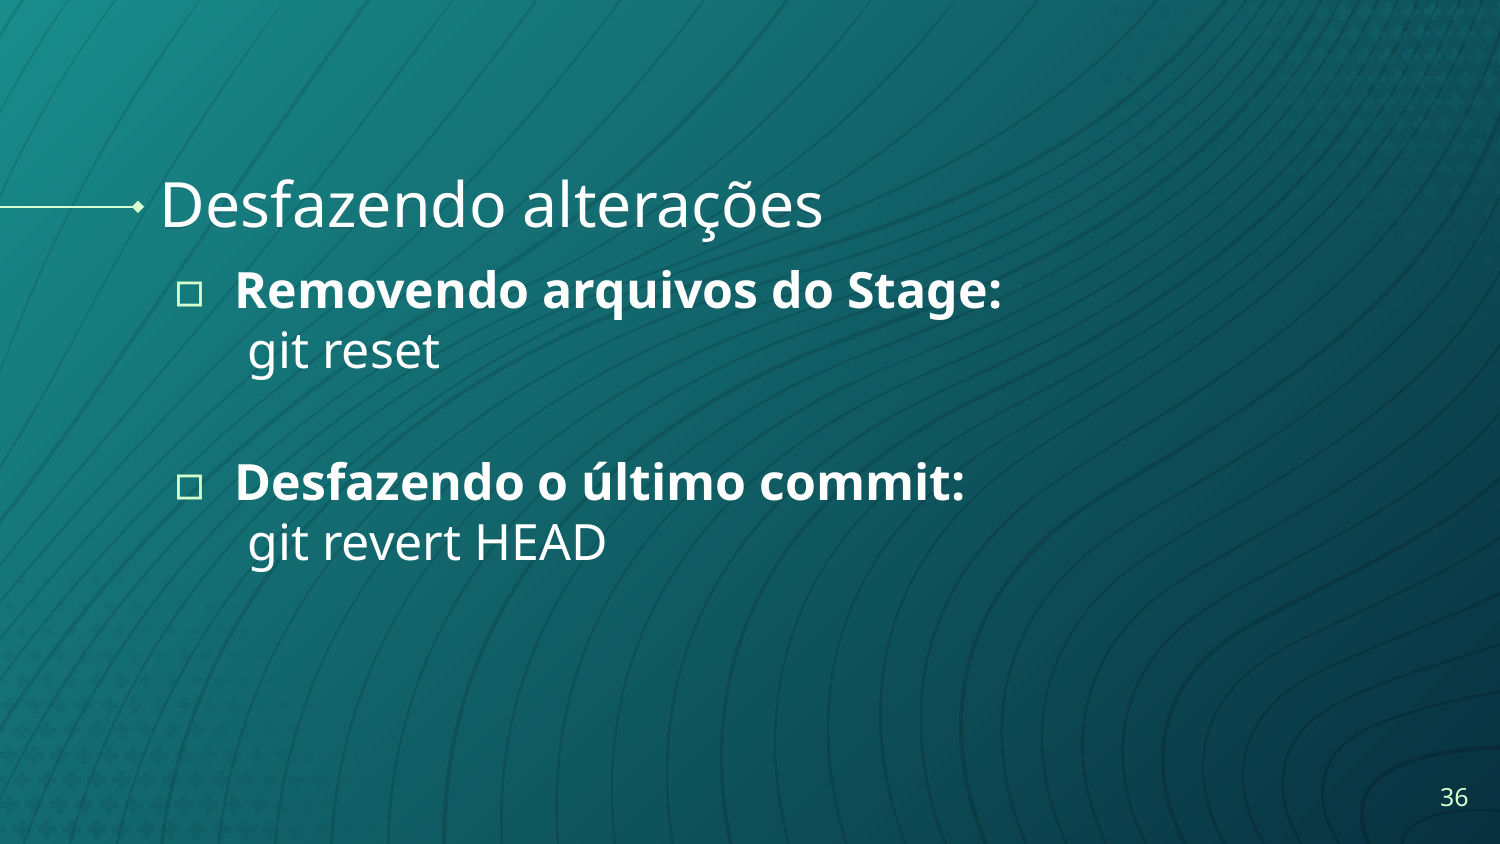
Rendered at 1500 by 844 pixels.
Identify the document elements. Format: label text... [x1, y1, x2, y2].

list Removendo arquivos do Stage: git reset Desfazendo o último commit: git revert HEAD [159, 258, 1340, 702]
slide_number 36 [1378, 766, 1469, 832]
title Desfazendo alterações [159, 174, 1340, 240]
